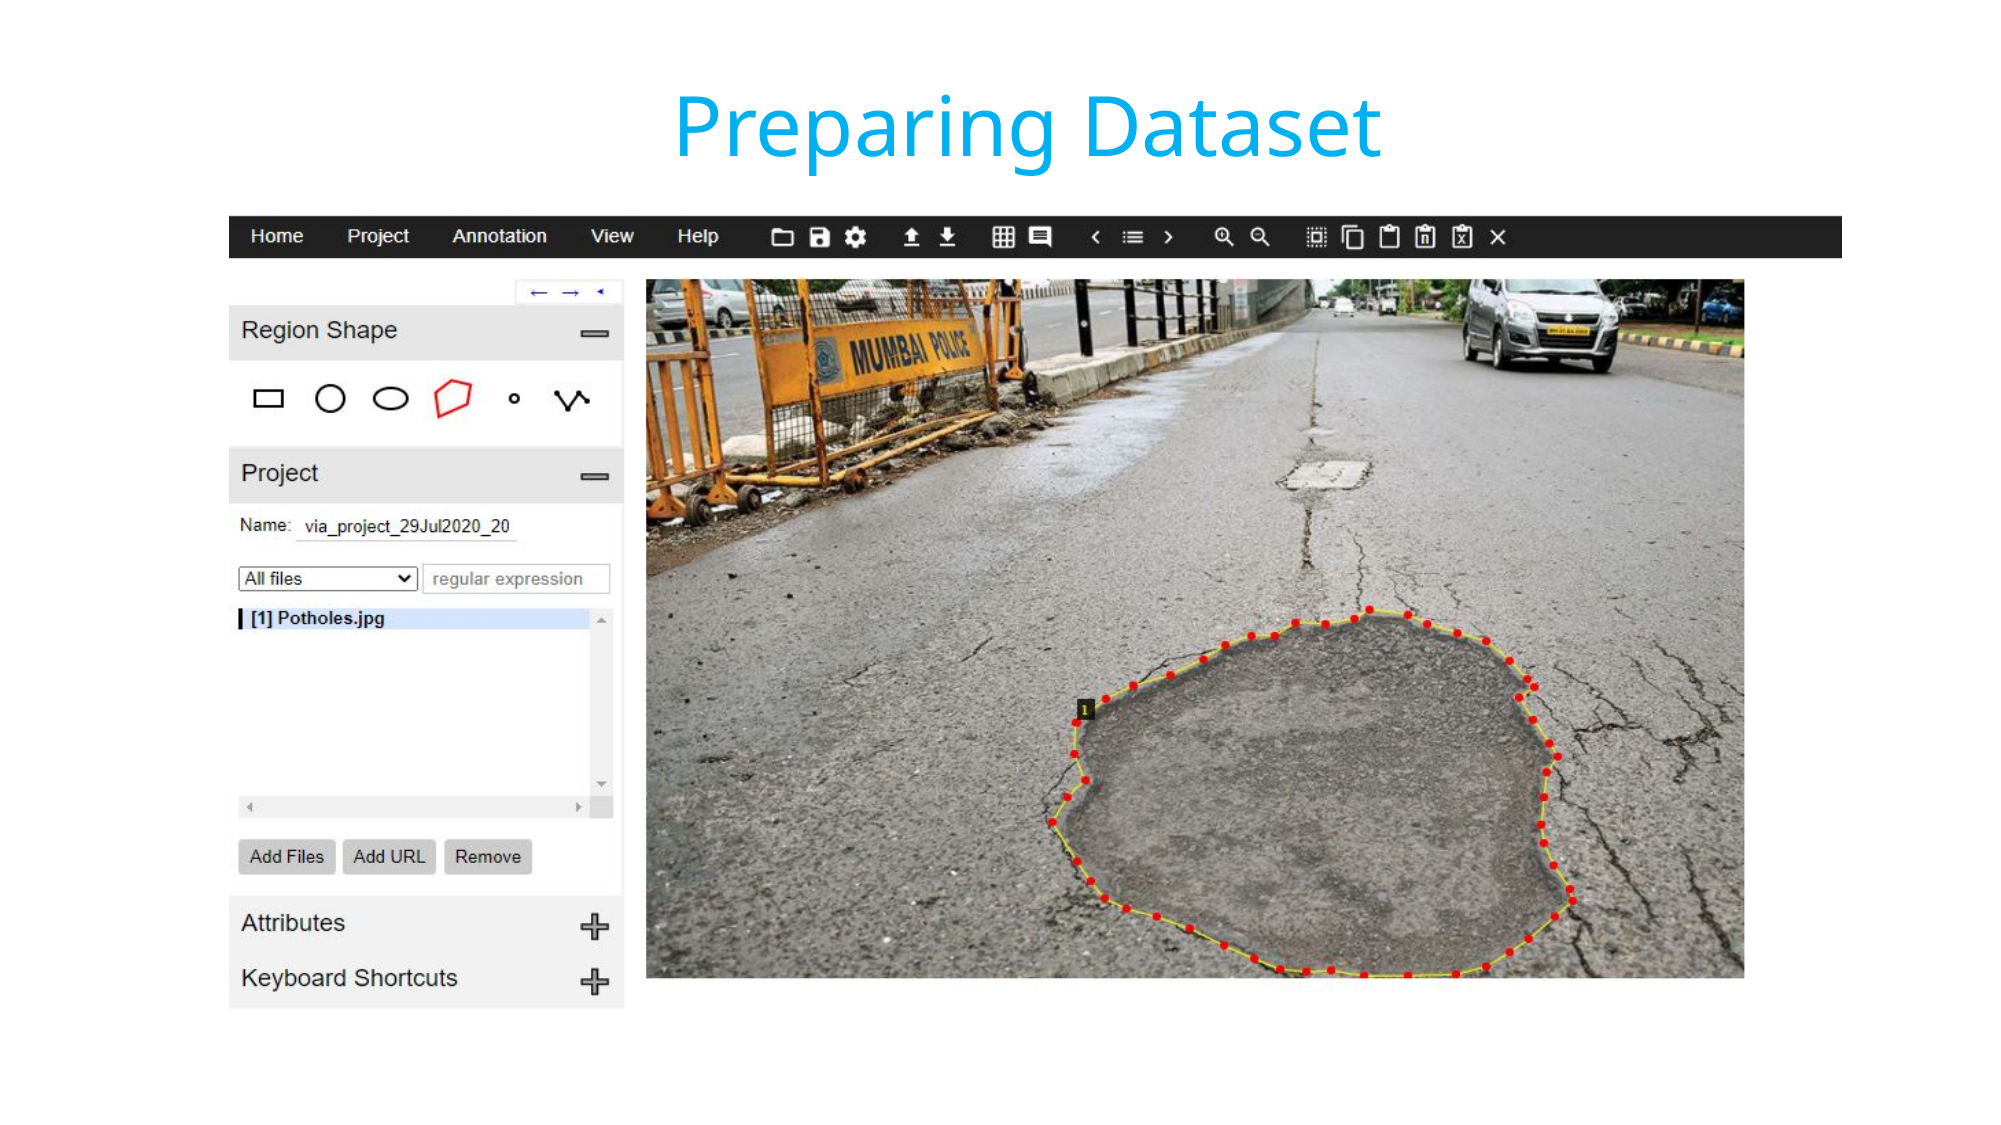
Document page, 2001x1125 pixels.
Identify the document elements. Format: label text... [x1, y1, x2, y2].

title Preparing Dataset [230, 59, 1863, 194]
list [229, 215, 1842, 1066]
